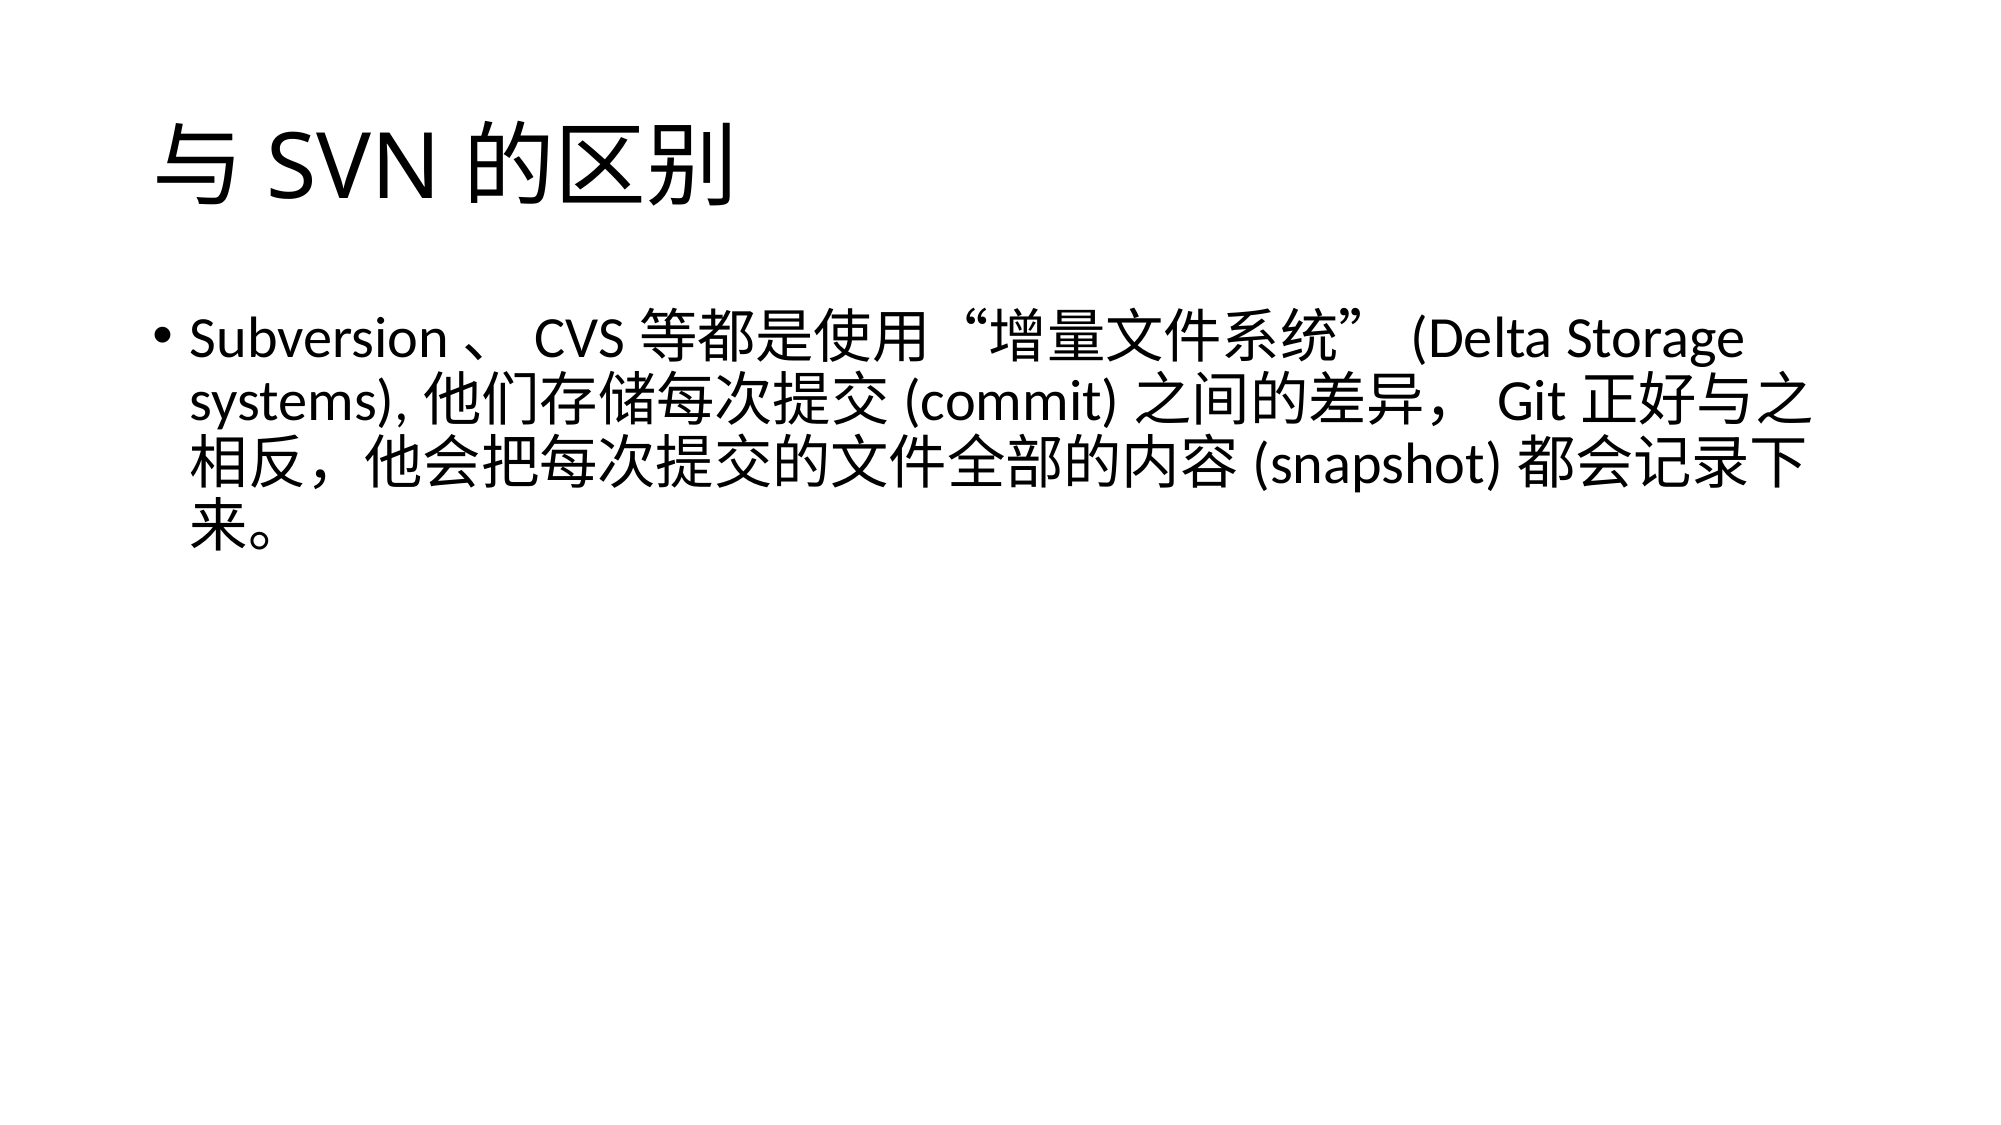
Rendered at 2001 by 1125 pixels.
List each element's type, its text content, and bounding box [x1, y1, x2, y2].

title 与SVN的区别 [137, 59, 1863, 278]
list Subversion、CVS等都是使用“增量文件系统”(Delta Storage systems),他们存储每次提交(commit)之间的差异，Git正好与之相反，他会把每次提交的文件全部的内容(snapshot)都会记录下来。 [137, 299, 1863, 1014]
